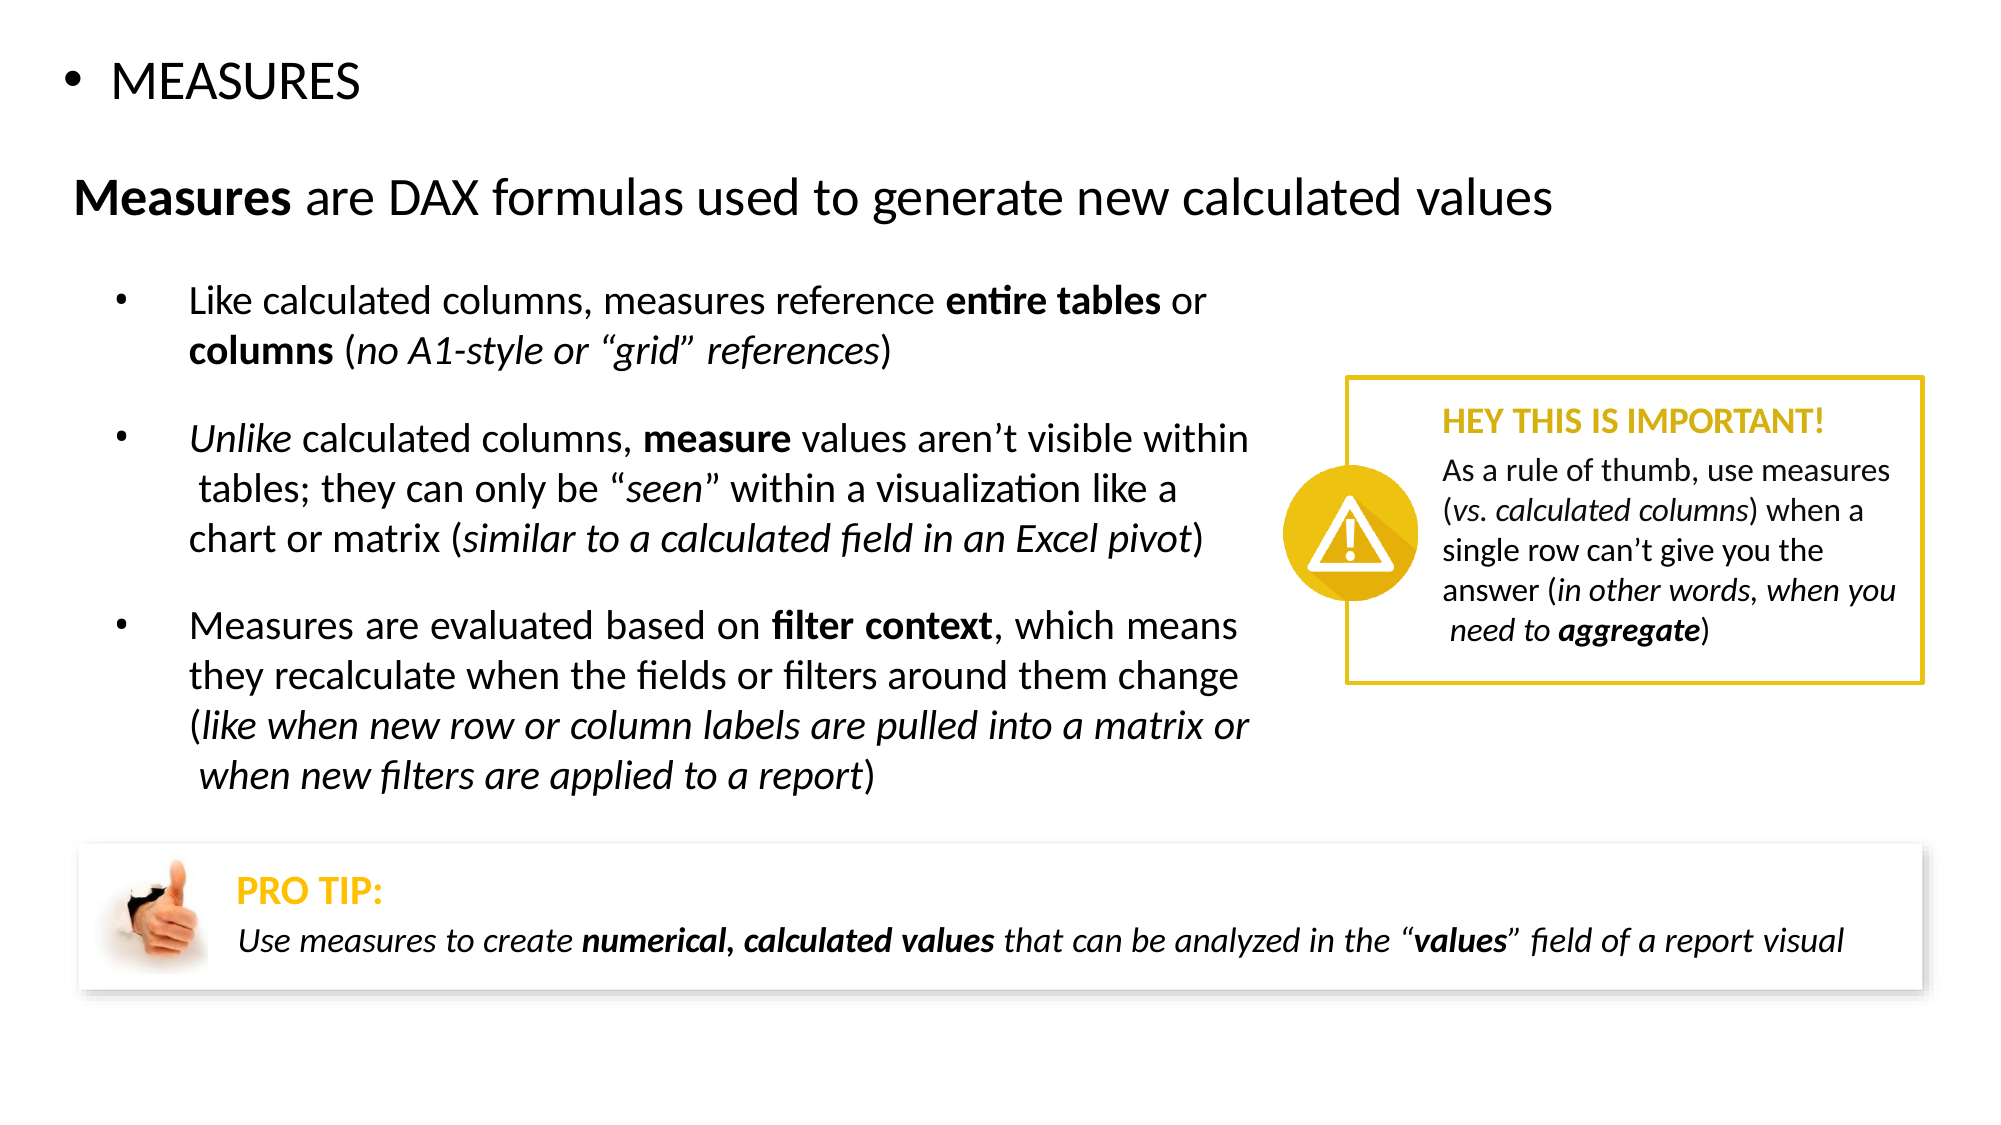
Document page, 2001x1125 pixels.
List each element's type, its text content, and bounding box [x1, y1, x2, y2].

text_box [71, 836, 1945, 1012]
list MEASURES [48, 43, 498, 120]
text_box Unlike calculated columns, measure values aren’t visible within tables; they can only be “seen” within a visualization like a chart or matrix (similar to a calculated field in an Excel pivot) [111, 408, 1259, 561]
text_box Measures are DAX formulas used to generate new calculated values Like calculated columns, measures reference entire tables or columns (no A1-style or “grid” references) [71, 159, 1565, 374]
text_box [1282, 375, 1925, 685]
text_box Measures are evaluated based on filter context, which means they recalculate when the fields or filters around them change (like when new row or column labels are pulled into a matrix or when new filters are applied to a report) [111, 596, 1250, 799]
